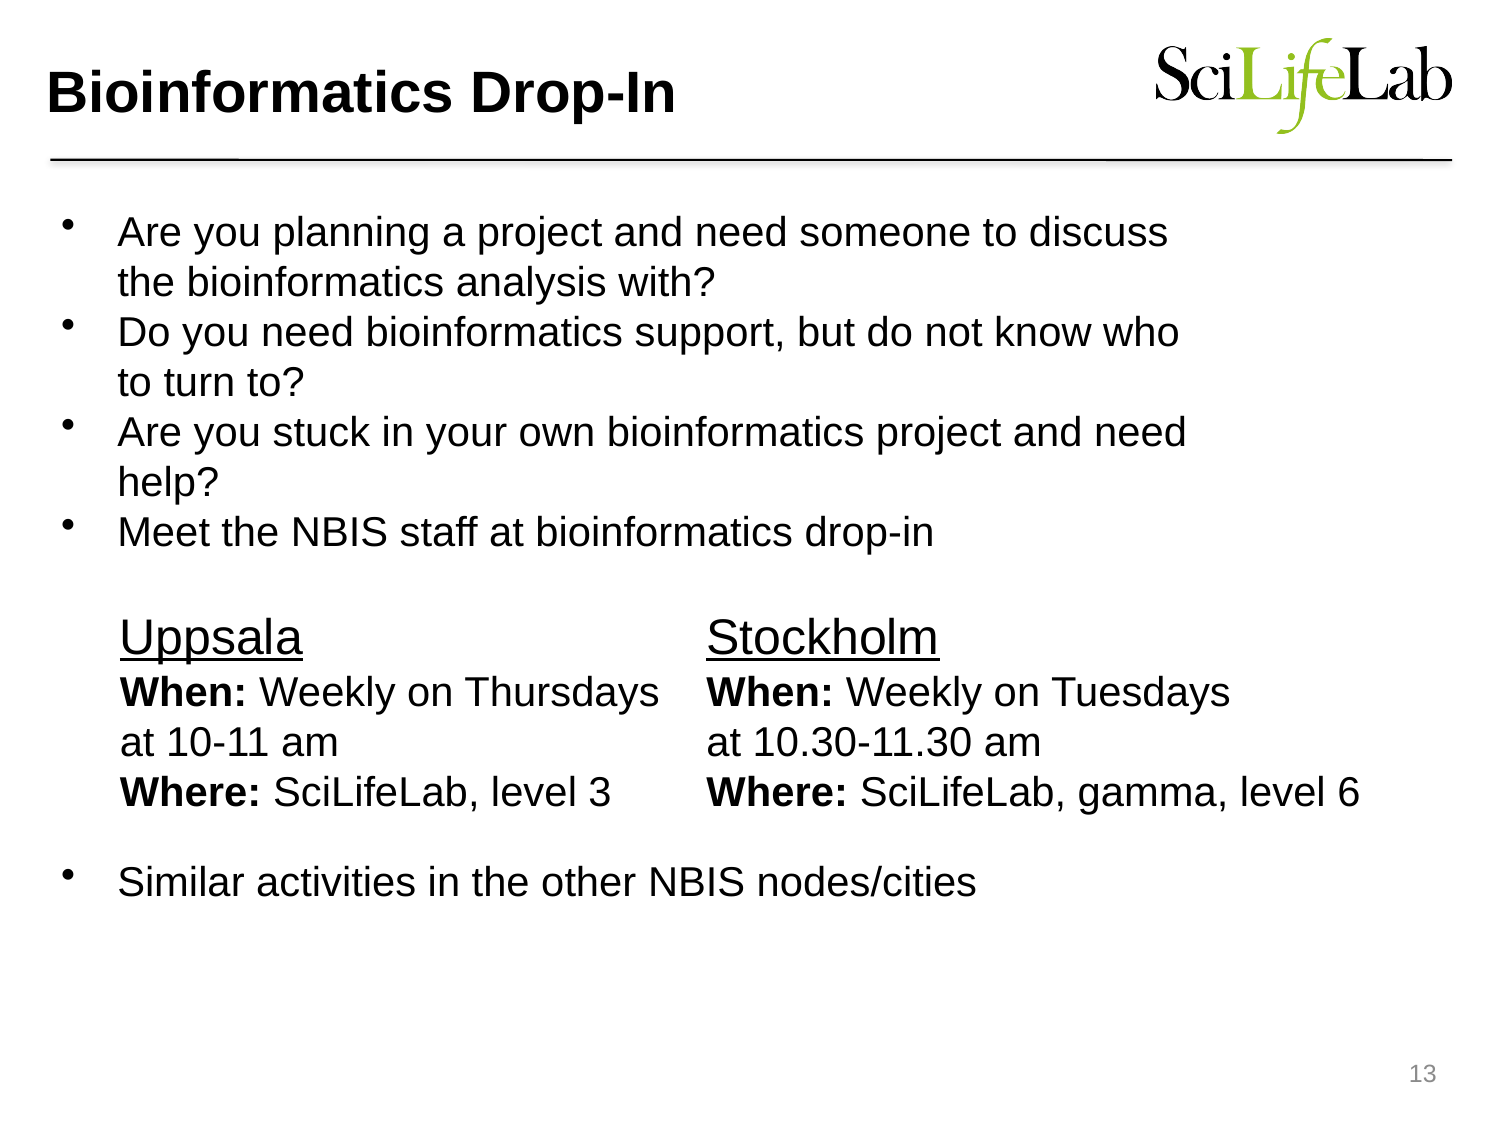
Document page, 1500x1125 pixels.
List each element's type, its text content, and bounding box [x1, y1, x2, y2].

text_box Are you planning a project and need someone to discuss the bioinformatics analysis with? Do you need bioinformatics support, but do not know who to turn to? Are you stuck in your own bioinformatics project and need help? Meet the NBIS staff at bioinformatics drop-in Similar activities in the other NBIS nodes/cities [46, 197, 1214, 972]
text_box Stockholm When: Weekly on Tuesdays at 10.30-11.30 am Where: SciLifeLab, gamma, level 6 [691, 597, 1376, 823]
picture [1156, 38, 1452, 134]
text_box Uppsala When: Weekly on Thursdays at 10-11 am Where: SciLifeLab, level 3 [105, 597, 675, 823]
title Bioinformatics Drop-In [46, 54, 1089, 159]
slide_number 13 [1074, 1042, 1452, 1103]
